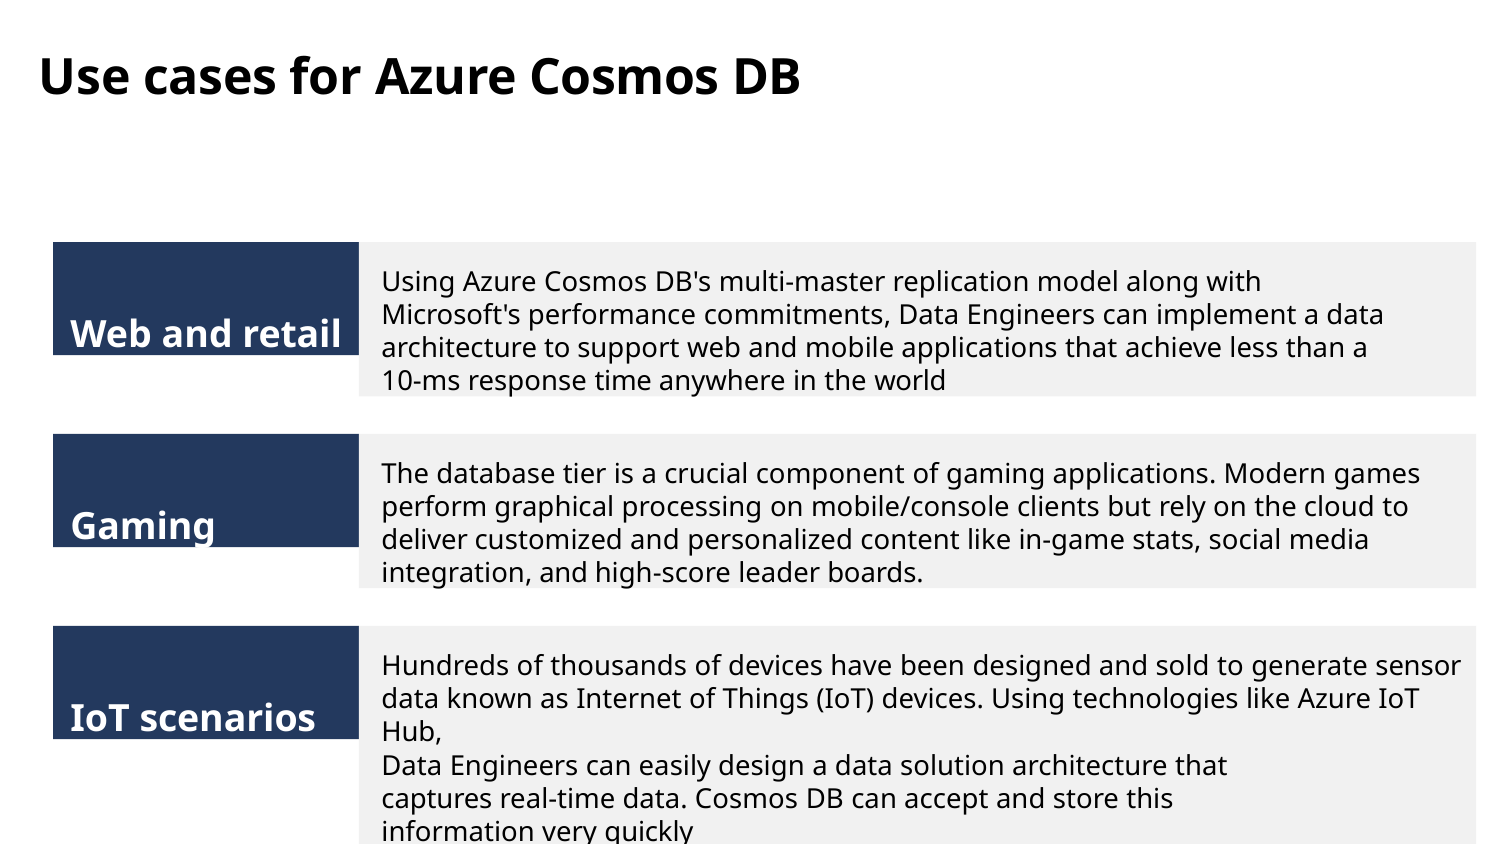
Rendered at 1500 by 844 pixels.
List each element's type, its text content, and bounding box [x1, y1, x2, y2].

text_box IoT scenarios [53, 625, 358, 740]
text_box Hundreds of thousands of devices have been designed and sold to generate sensor data known as Internet of Things (IoT) devices. Using technologies like Azure IoT Hub, Data Engineers can easily design a data solution architecture that captures real-time data. Cosmos DB can accept and store this information very quickly [358, 625, 1477, 844]
text_box The database tier is a crucial component of gaming applications. Modern games perform graphical processing on mobile/console clients but rely on the cloud to deliver customized and personalized content like in-game stats, social media integration, and high-score leader boards. [358, 433, 1477, 589]
title Use cases for Azure Cosmos DB [37, 42, 1039, 186]
text_box Using Azure Cosmos DB's multi-master replication model along with Microsoft's performance commitments, Data Engineers can implement a data architecture to support web and mobile applications that achieve less than a 10-ms response time anywhere in the world [358, 242, 1477, 397]
text_box Gaming [53, 433, 358, 548]
text_box Web and retail [53, 242, 358, 356]
